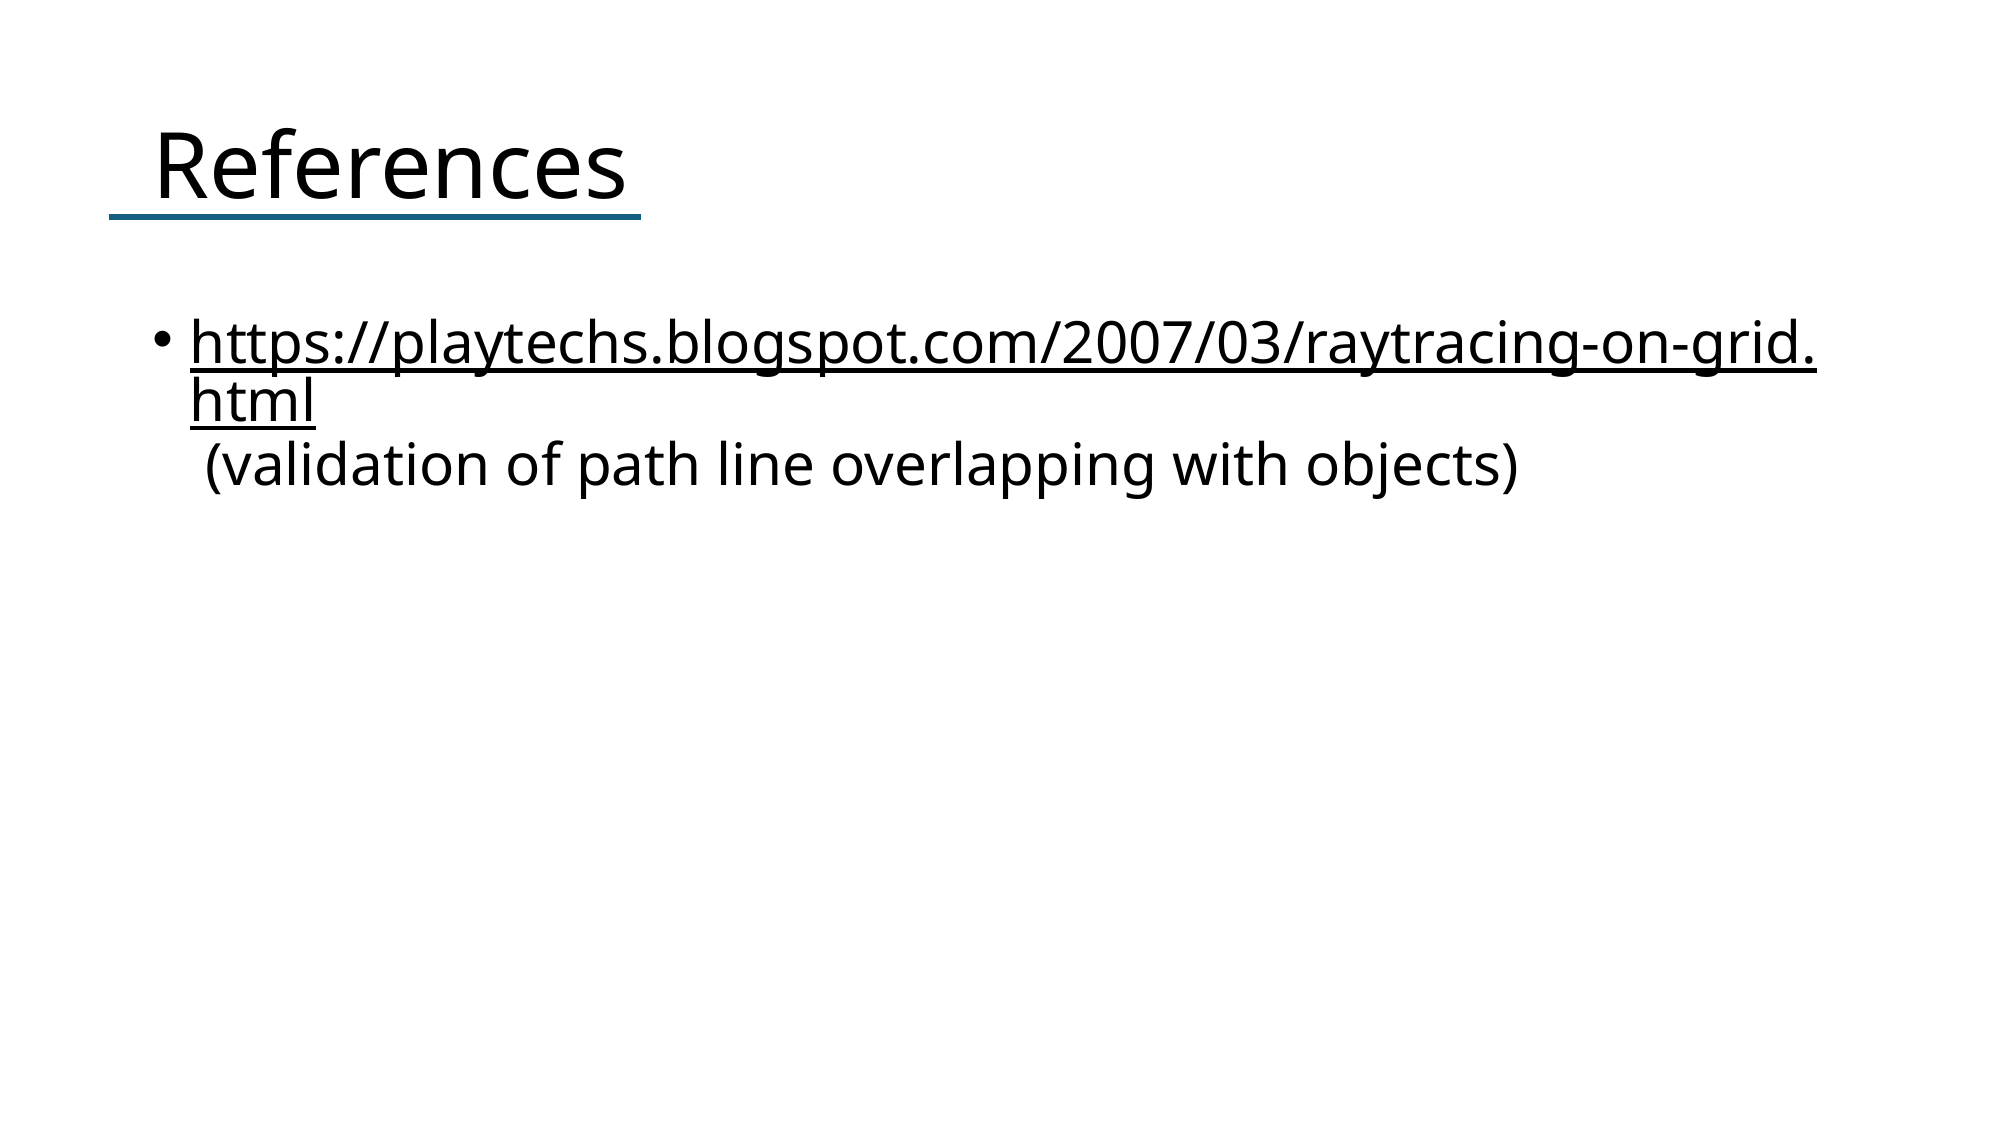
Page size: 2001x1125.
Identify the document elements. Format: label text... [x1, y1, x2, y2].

list https://playtechs.blogspot.com/2007/03/raytracing-on-grid.html (validation of path line overlapping with objects) [137, 299, 1863, 1014]
title References [137, 59, 1863, 278]
